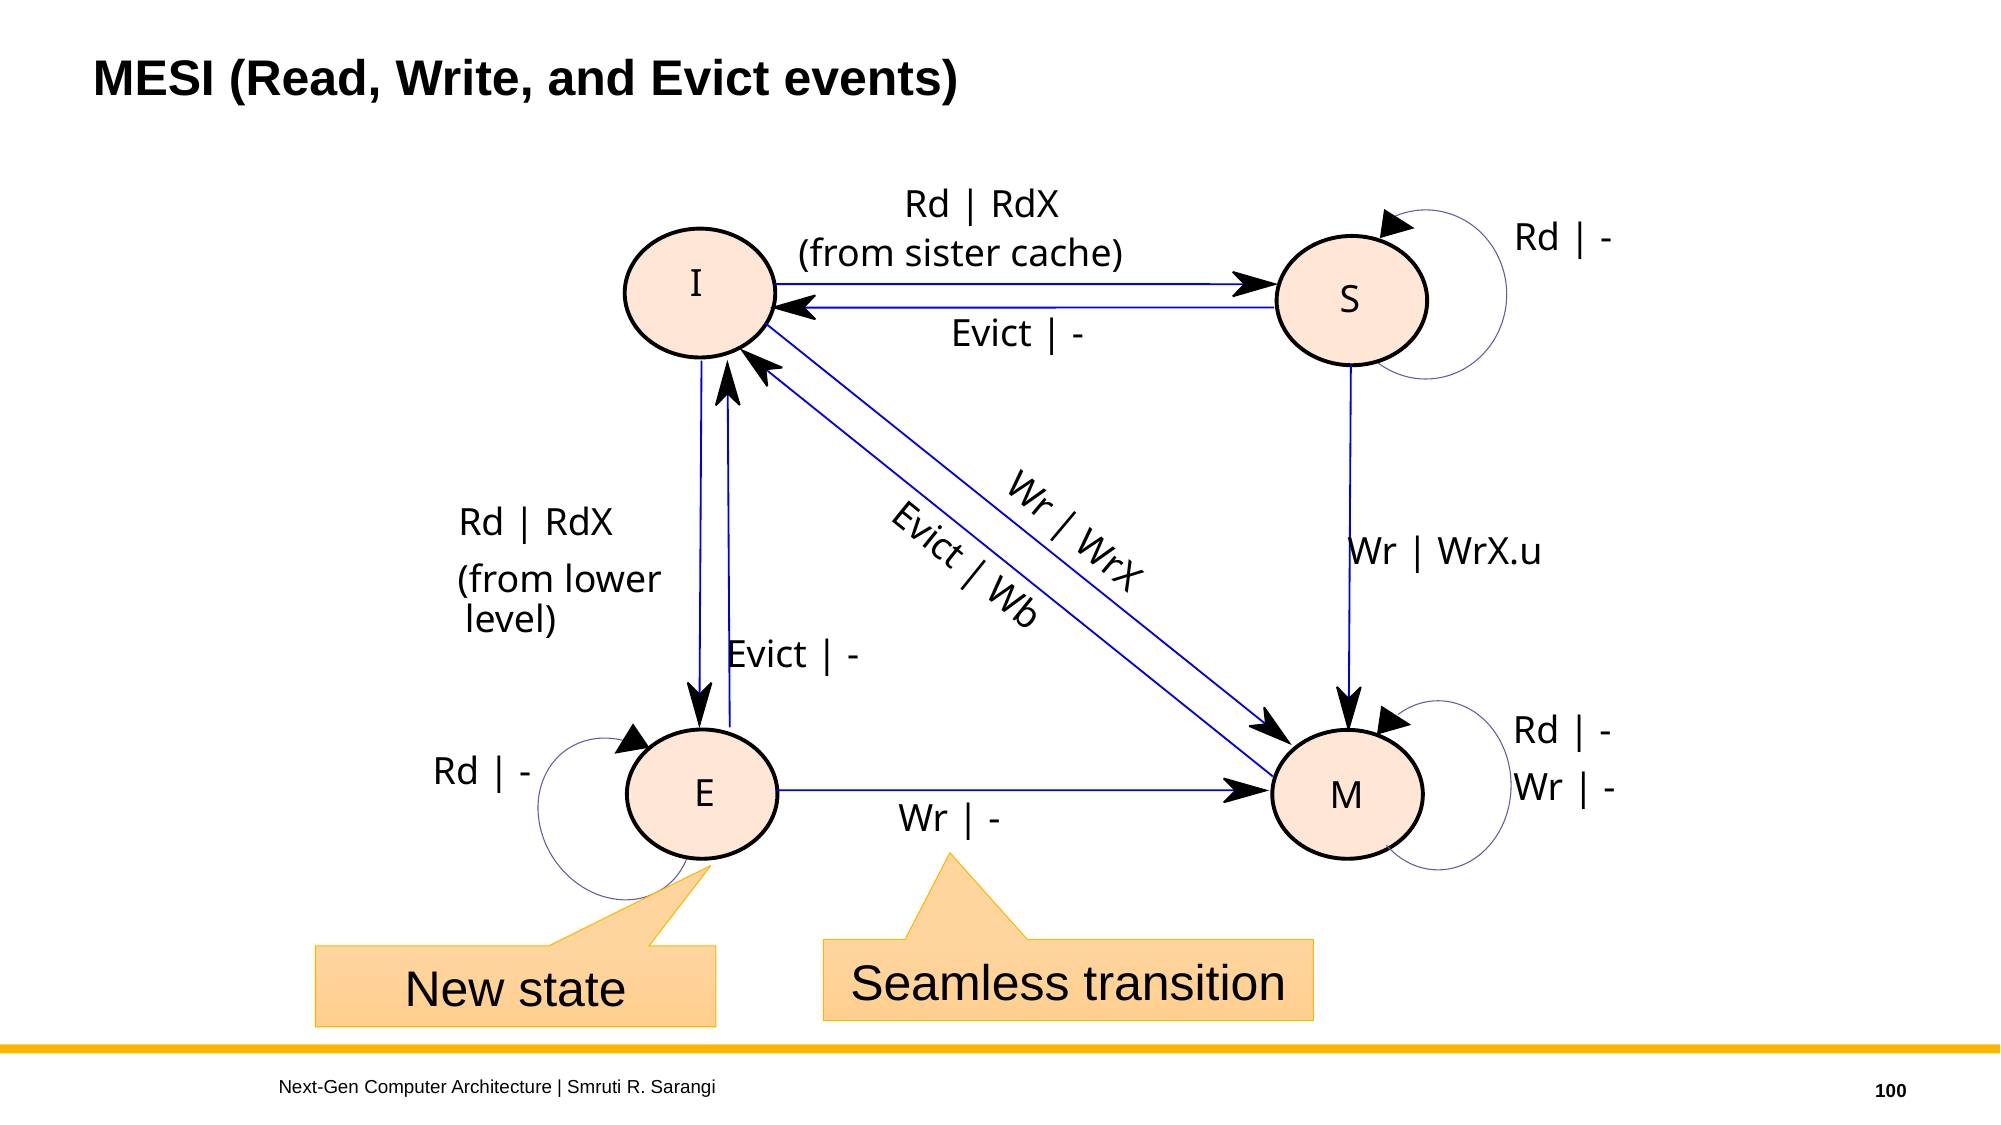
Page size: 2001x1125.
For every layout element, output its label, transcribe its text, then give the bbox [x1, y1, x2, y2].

text_box [1276, 235, 1428, 366]
text_box E [694, 769, 715, 815]
text_box [1376, 209, 1508, 380]
text_box Rd | RdX [904, 179, 1059, 225]
text_box M [1329, 770, 1364, 816]
text_box Wr | - [1513, 762, 1616, 808]
text_box [626, 729, 778, 859]
title MESI (Read, Write, and Evict events) [78, 45, 1578, 180]
text_box [687, 682, 712, 725]
text_box [537, 737, 688, 901]
text_box Rd | - [1513, 213, 1613, 259]
text_box [624, 228, 776, 358]
text_box (from lower [457, 555, 663, 601]
text_box level) [464, 594, 557, 640]
text_box [773, 295, 816, 320]
text_box I [689, 258, 703, 305]
slide_number 100 [1711, 1071, 1922, 1109]
footer Next-Gen Computer Architecture | Smruti R. Sarangi [263, 1067, 1464, 1105]
text_box Evict | Wb [884, 490, 1053, 639]
text_box [1385, 700, 1512, 871]
text_box Rd | - [432, 747, 532, 793]
text_box [1249, 707, 1290, 743]
text_box [1223, 778, 1266, 803]
text_box [1272, 729, 1423, 859]
text_box [614, 723, 650, 754]
text_box Seamless transition [822, 851, 1314, 1022]
text_box [1379, 208, 1415, 239]
text_box Evict | - [726, 630, 860, 676]
text_box [742, 350, 783, 387]
text_box Wr | WrX.u [1347, 526, 1543, 572]
text_box [1336, 686, 1361, 730]
text_box Wr | - [898, 793, 1001, 839]
text_box Evict | - [950, 308, 1085, 354]
text_box [1376, 705, 1404, 735]
text_box [1232, 271, 1275, 297]
text_box [715, 363, 740, 406]
text_box Rd | - [1512, 705, 1612, 751]
text_box (from sister cache) [798, 229, 1124, 275]
text_box New state [314, 864, 717, 1028]
text_box Rd | RdX [458, 497, 614, 543]
text_box Wr | WrX [998, 460, 1153, 600]
text_box S [1339, 274, 1361, 320]
